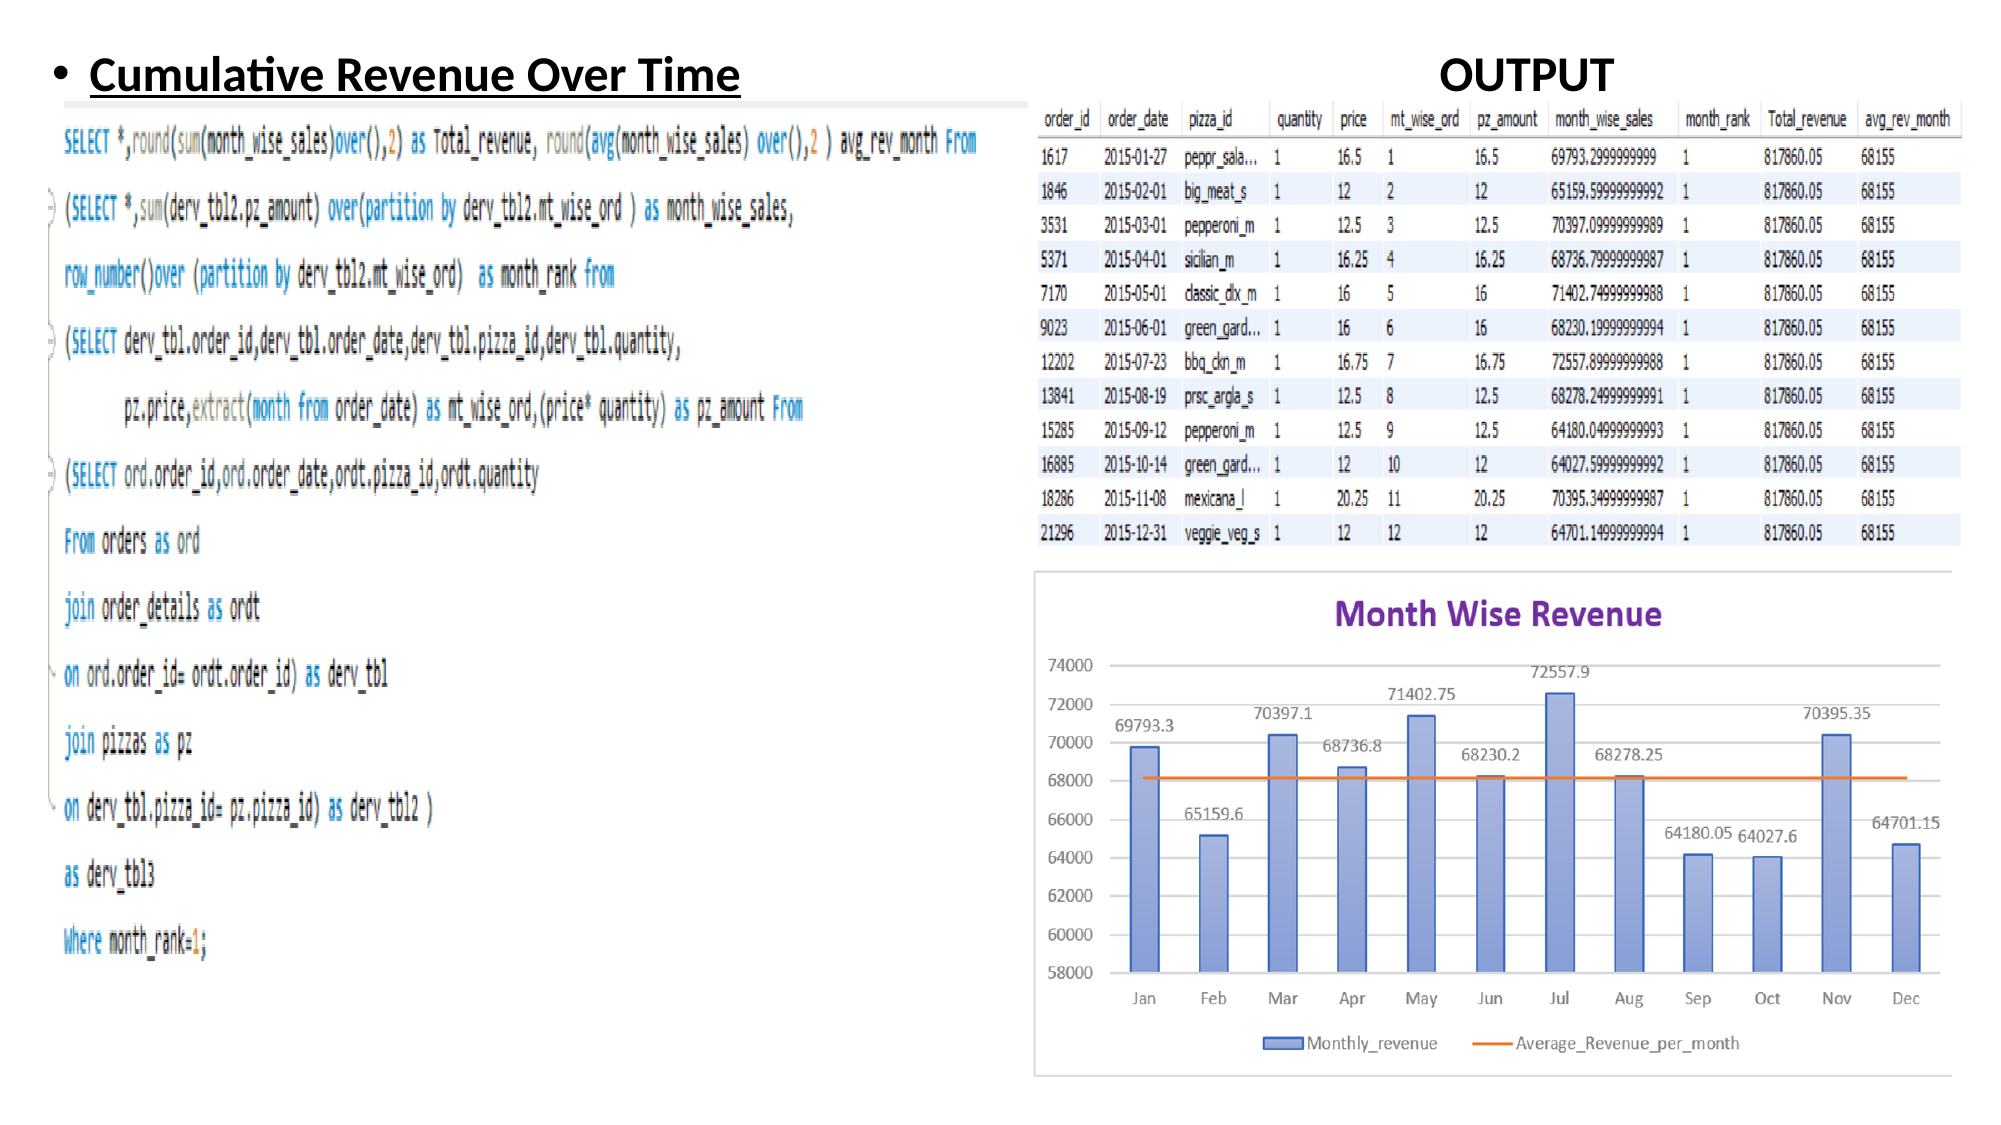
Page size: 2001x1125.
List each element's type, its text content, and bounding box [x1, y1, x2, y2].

picture [48, 101, 1952, 1077]
picture [1038, 101, 1963, 563]
list Cumulative Revenue Over Time OUTPUT [37, 40, 1952, 1109]
